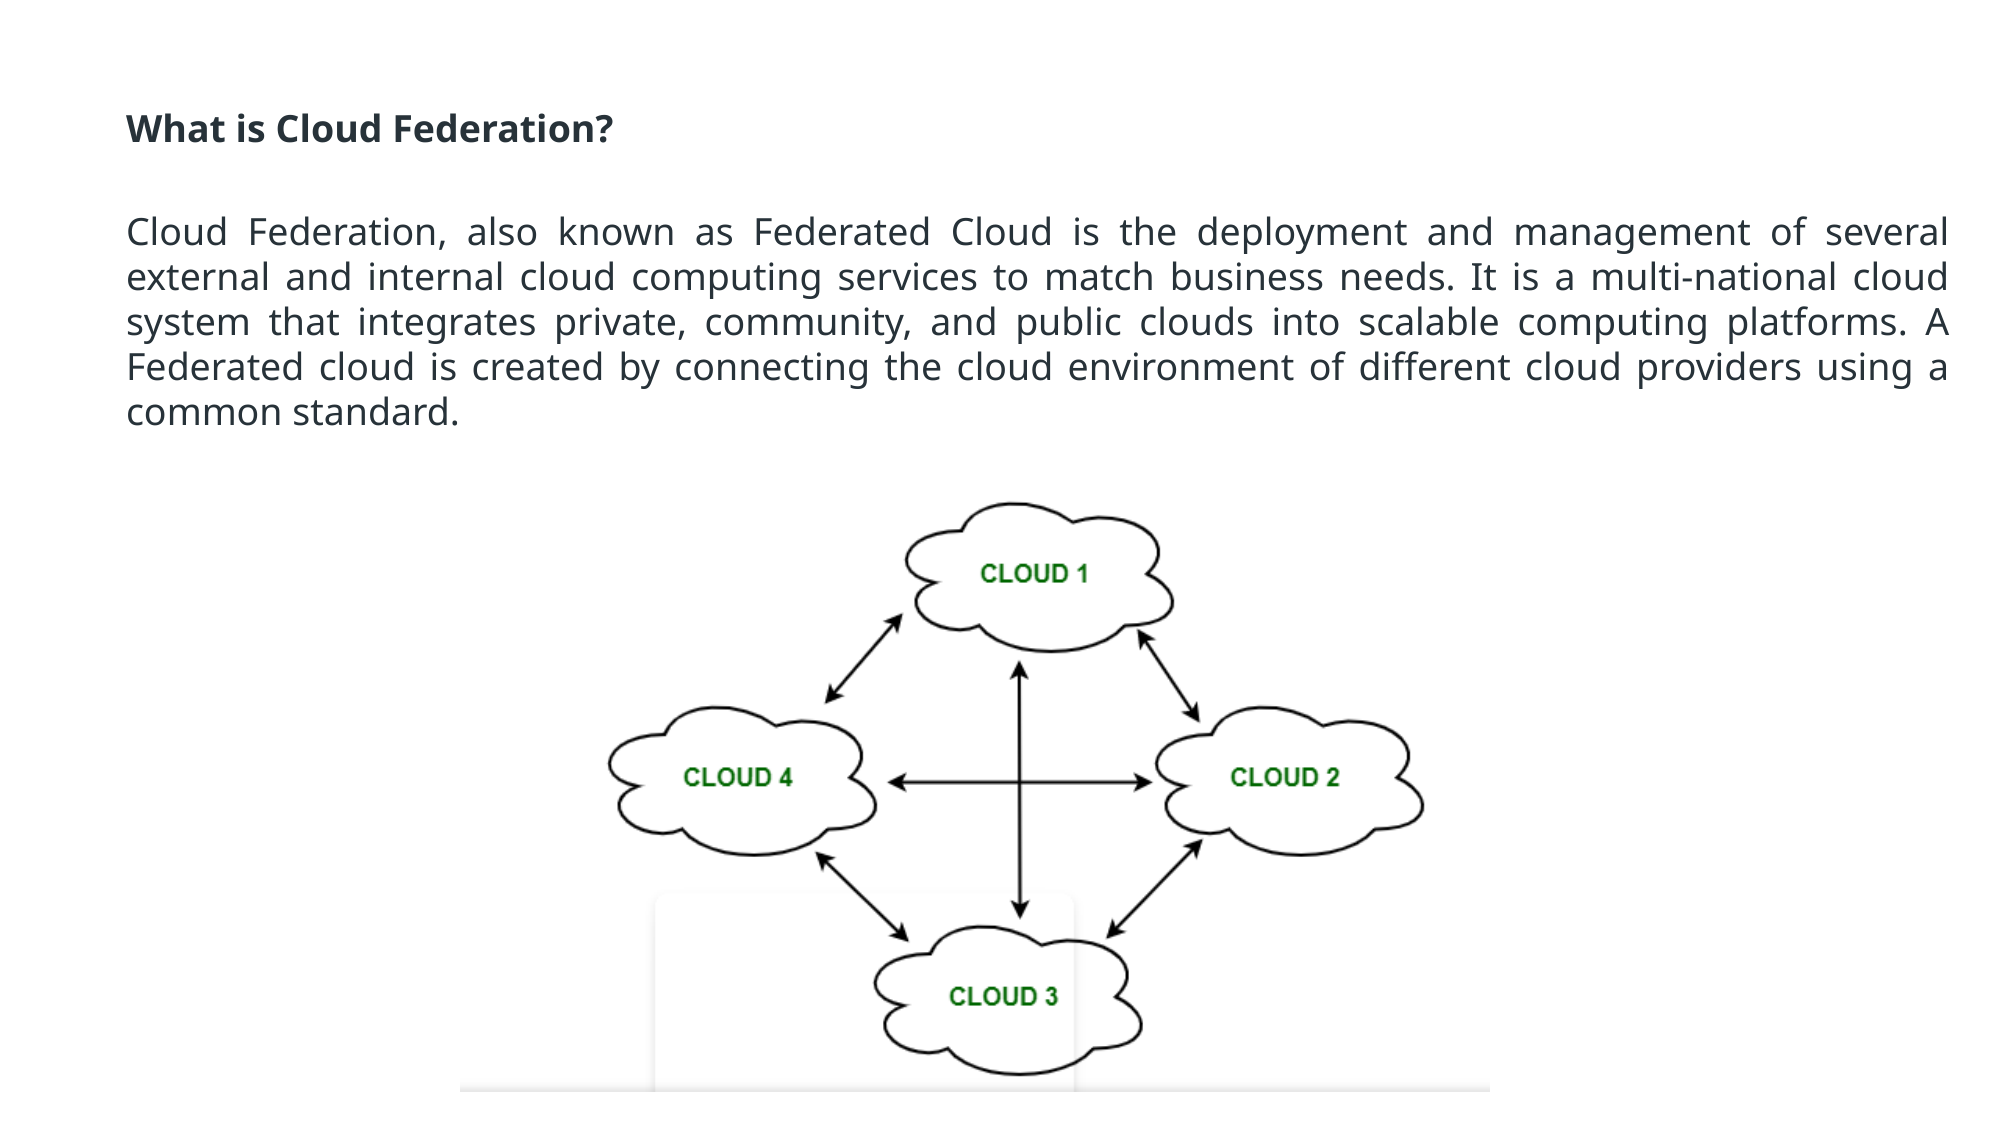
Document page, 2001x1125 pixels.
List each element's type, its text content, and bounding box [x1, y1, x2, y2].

text_box What is Cloud Federation? [111, 98, 1112, 158]
text_box Cloud Federation, also known as Federated Cloud is the deployment and management of several external and internal cloud computing services to match business needs. It is a multi-national cloud system that integrates private, community, and public clouds into scalable computing platforms. A Federated cloud is created by connecting the cloud environment of different cloud providers using a common standard. [111, 200, 1966, 441]
picture [460, 492, 1490, 1092]
